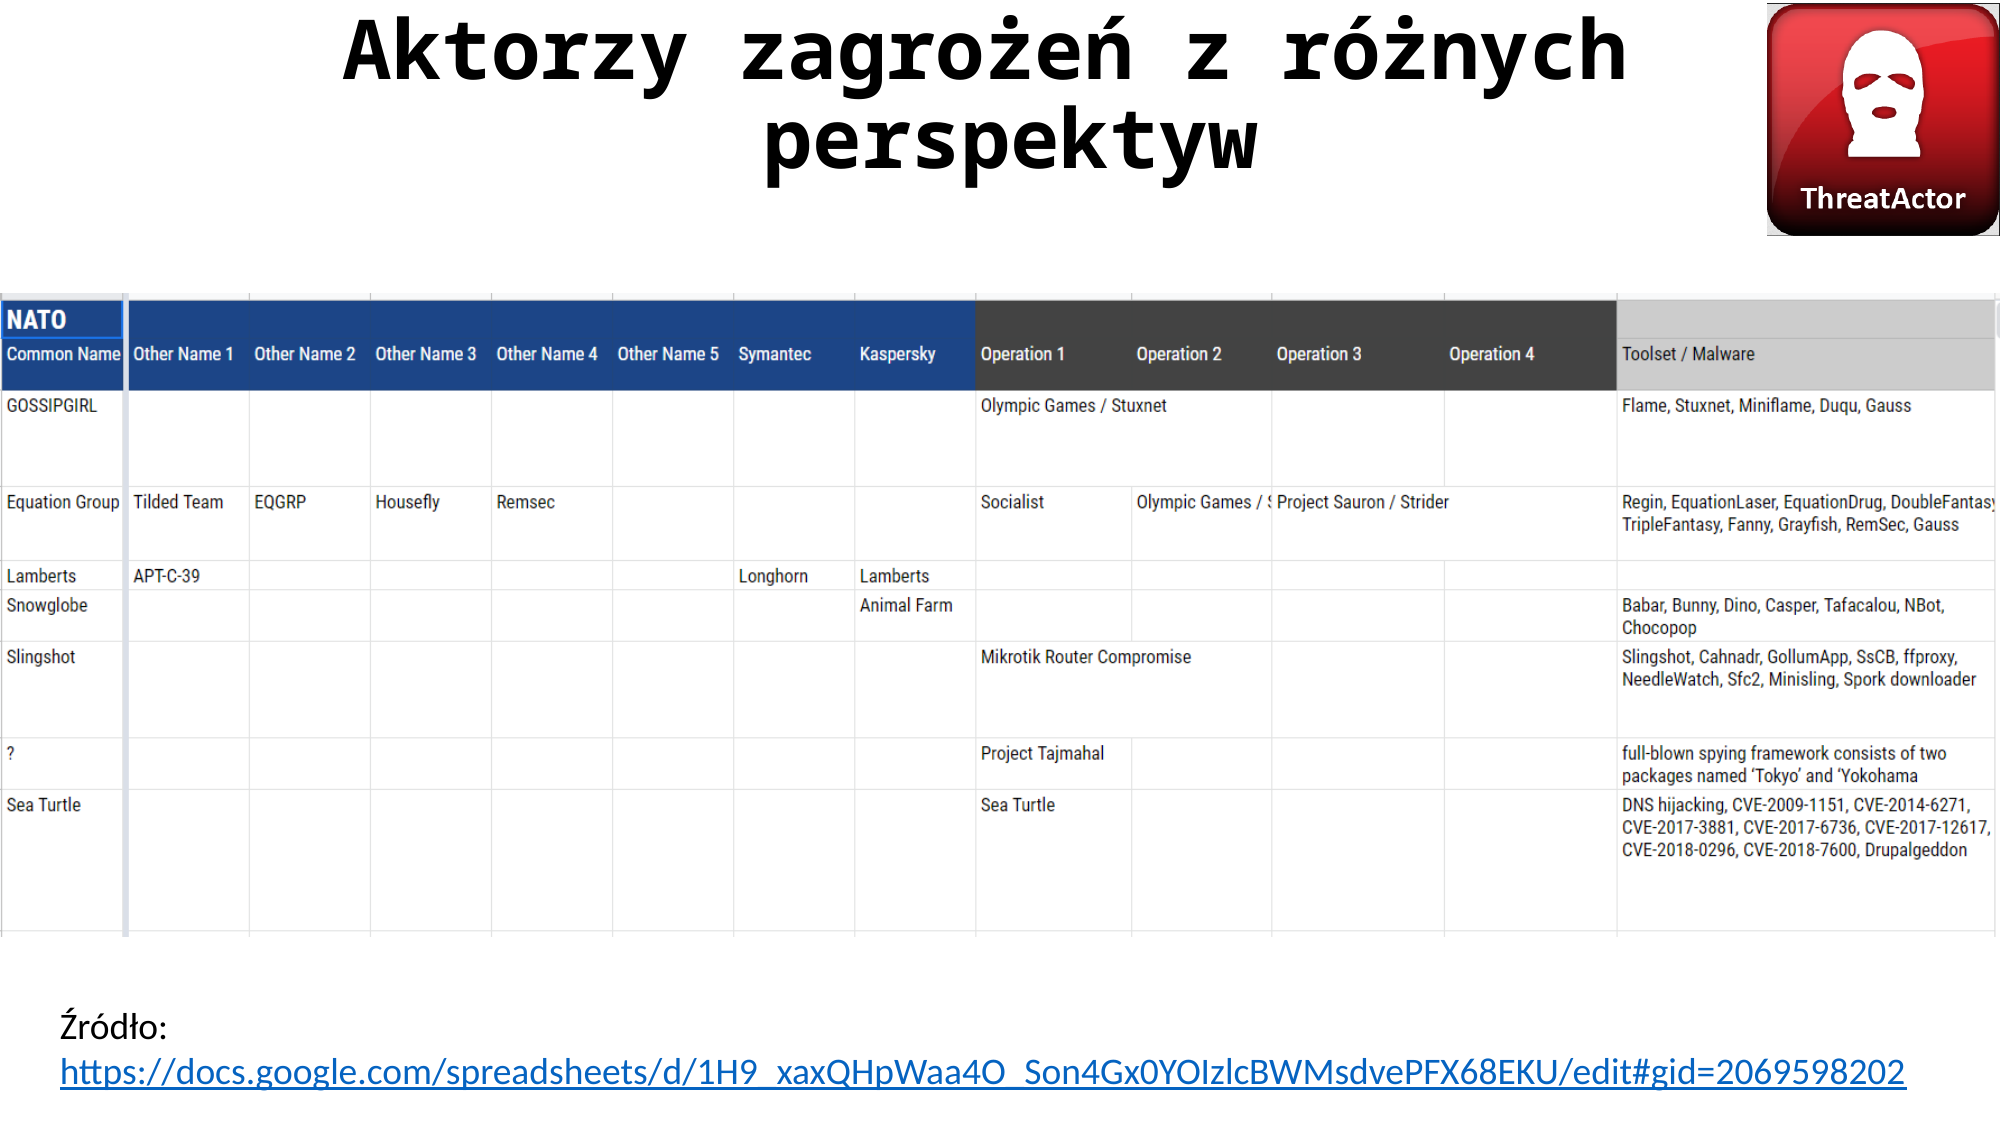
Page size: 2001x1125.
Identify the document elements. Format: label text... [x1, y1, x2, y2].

picture [0, 293, 2000, 937]
text_box Źródło: https://docs.google.com/spreadsheets/d/1H9_xaxQHpWaa4O_Son4Gx0YOIzlcBWMsdvePFX68EKU/edit#gid=2069598202 [44, 994, 2000, 1100]
picture [1767, 3, 2000, 236]
title Aktorzy zagrożeń z różnych perspektyw [45, 0, 1977, 195]
